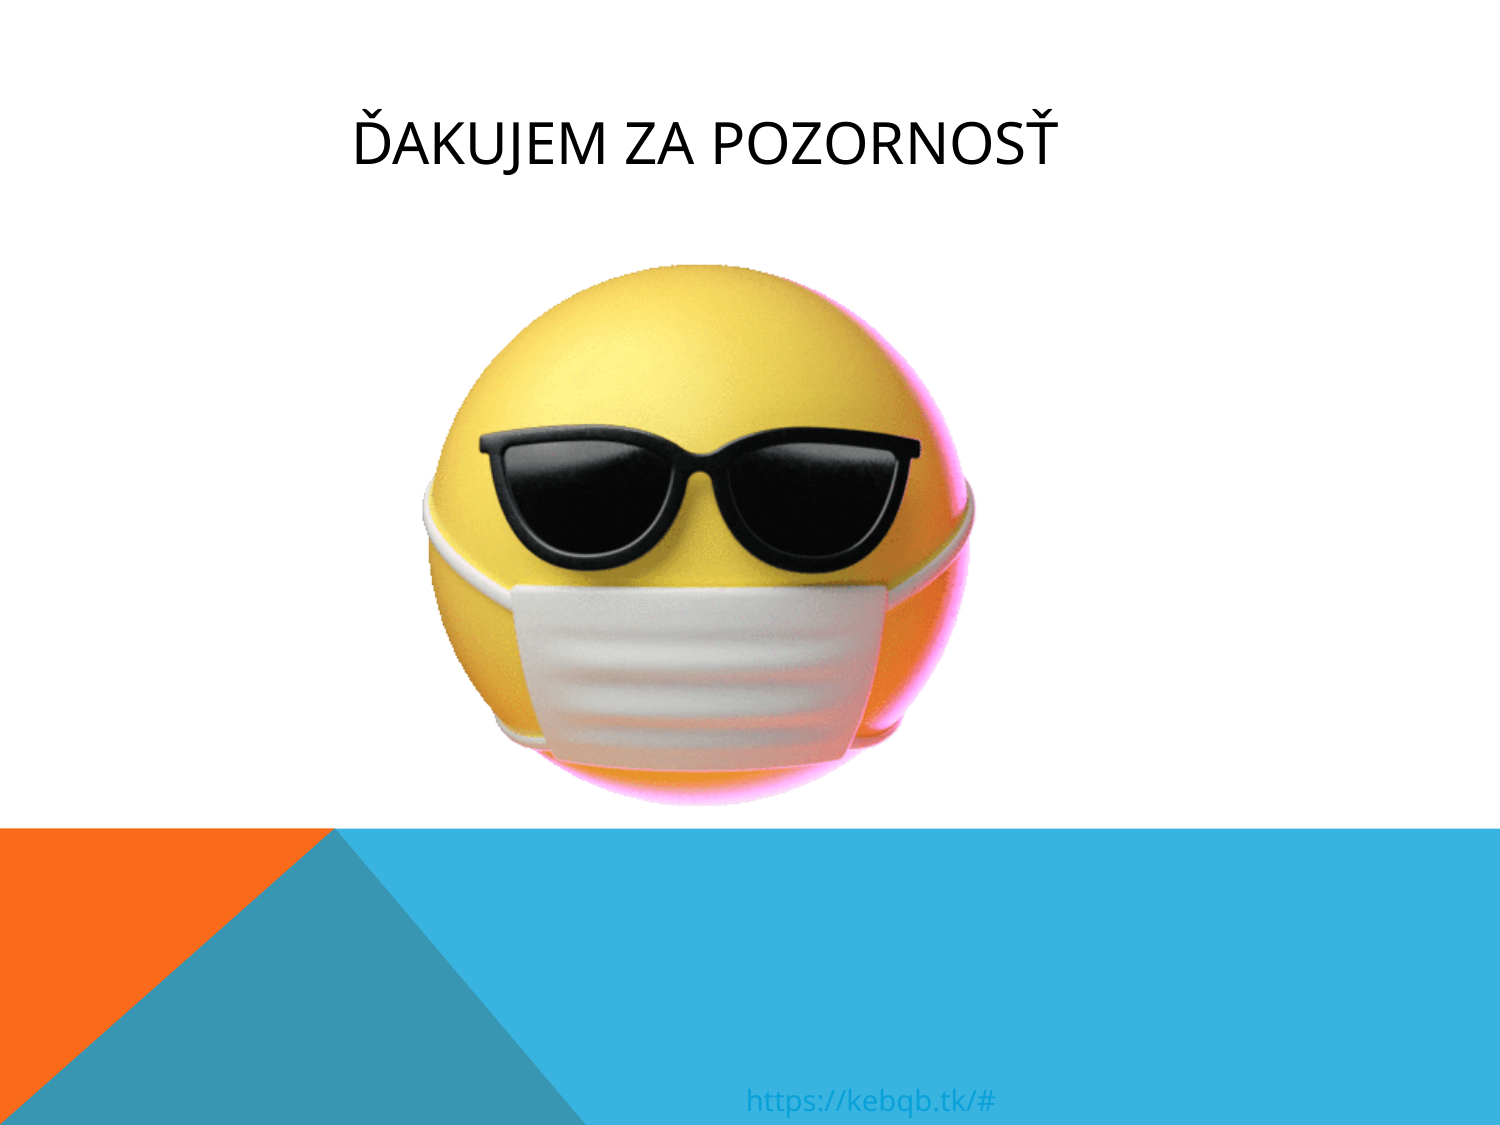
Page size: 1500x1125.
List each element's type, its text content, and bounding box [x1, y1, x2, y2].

text_box https://kebqb.tk/# [731, 1074, 1012, 1125]
picture [324, 160, 1075, 912]
title Ďakujem za pozornosť [88, 96, 1323, 187]
